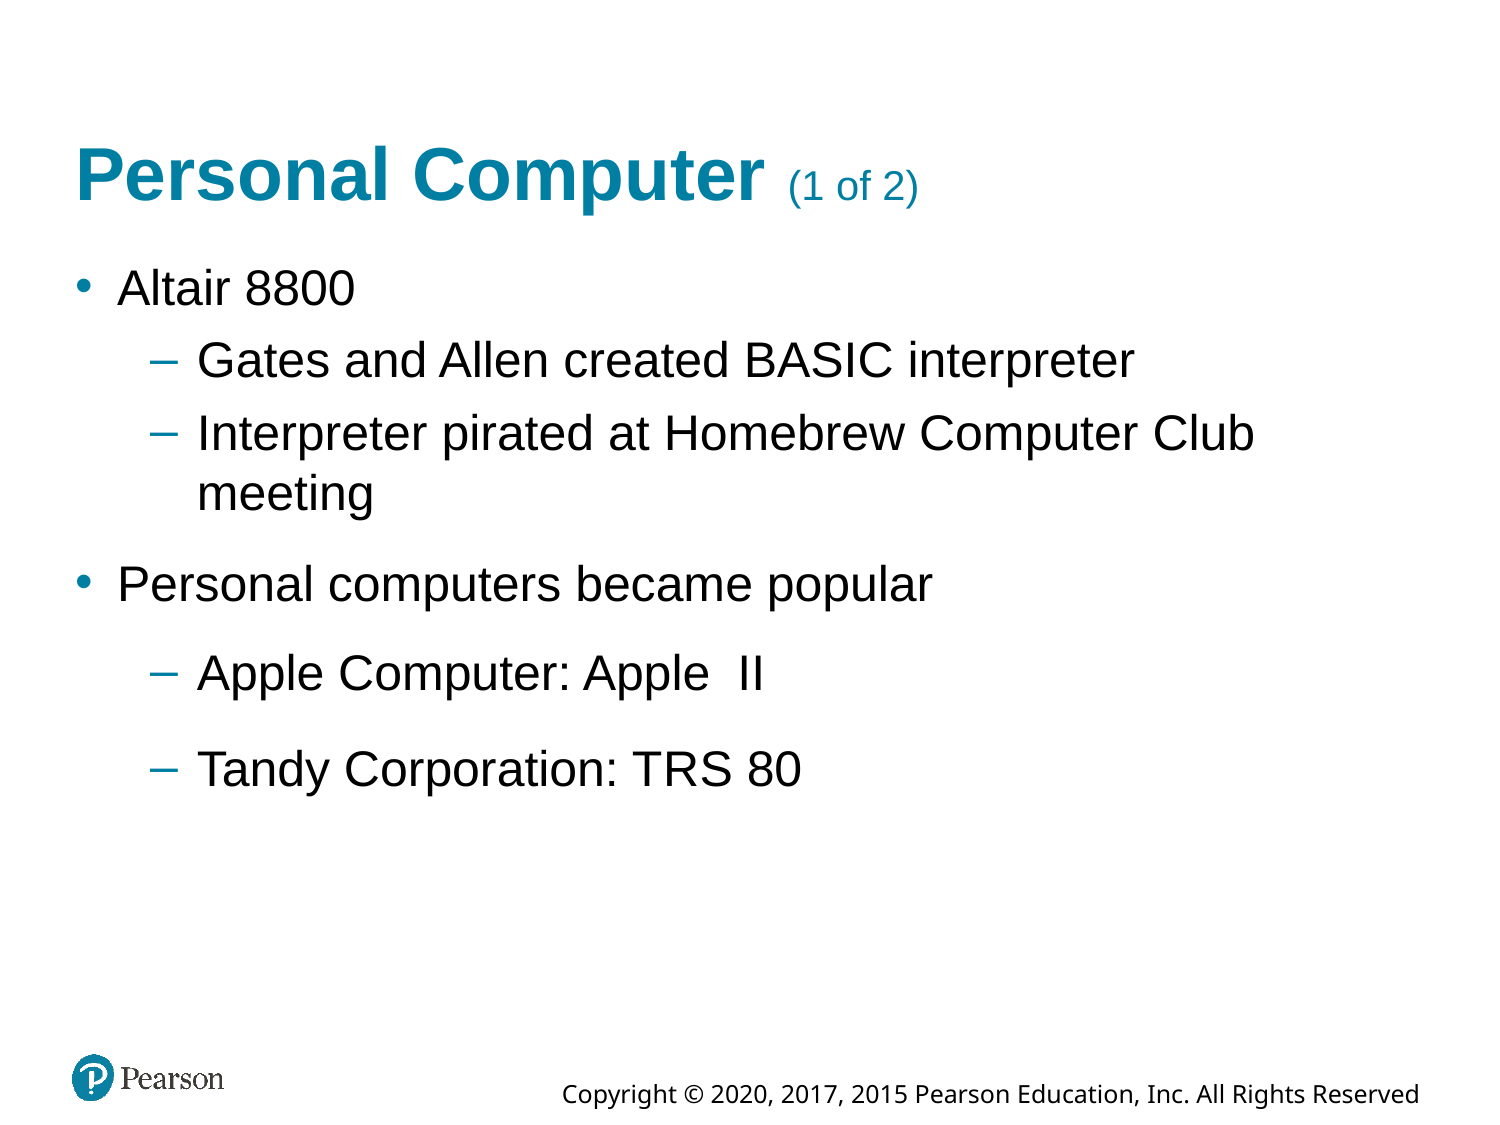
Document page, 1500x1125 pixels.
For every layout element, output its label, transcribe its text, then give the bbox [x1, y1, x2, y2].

picture [72, 1087, 82, 1101]
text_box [737, 648, 766, 695]
list Altair 8800 Gates and Allen created BASIC interpreter Interpreter pirated at Homebrew Computer Club meeting Personal computers became popular [75, 255, 1425, 628]
list Tandy Corporation: T R S 80 [75, 736, 1425, 817]
picture [100, 1054, 224, 1101]
list Apple Computer: Apple [75, 640, 733, 710]
picture [72, 1054, 88, 1070]
picture [81, 1064, 107, 1088]
title Personal Computer (1 of 2) [75, 35, 1425, 216]
